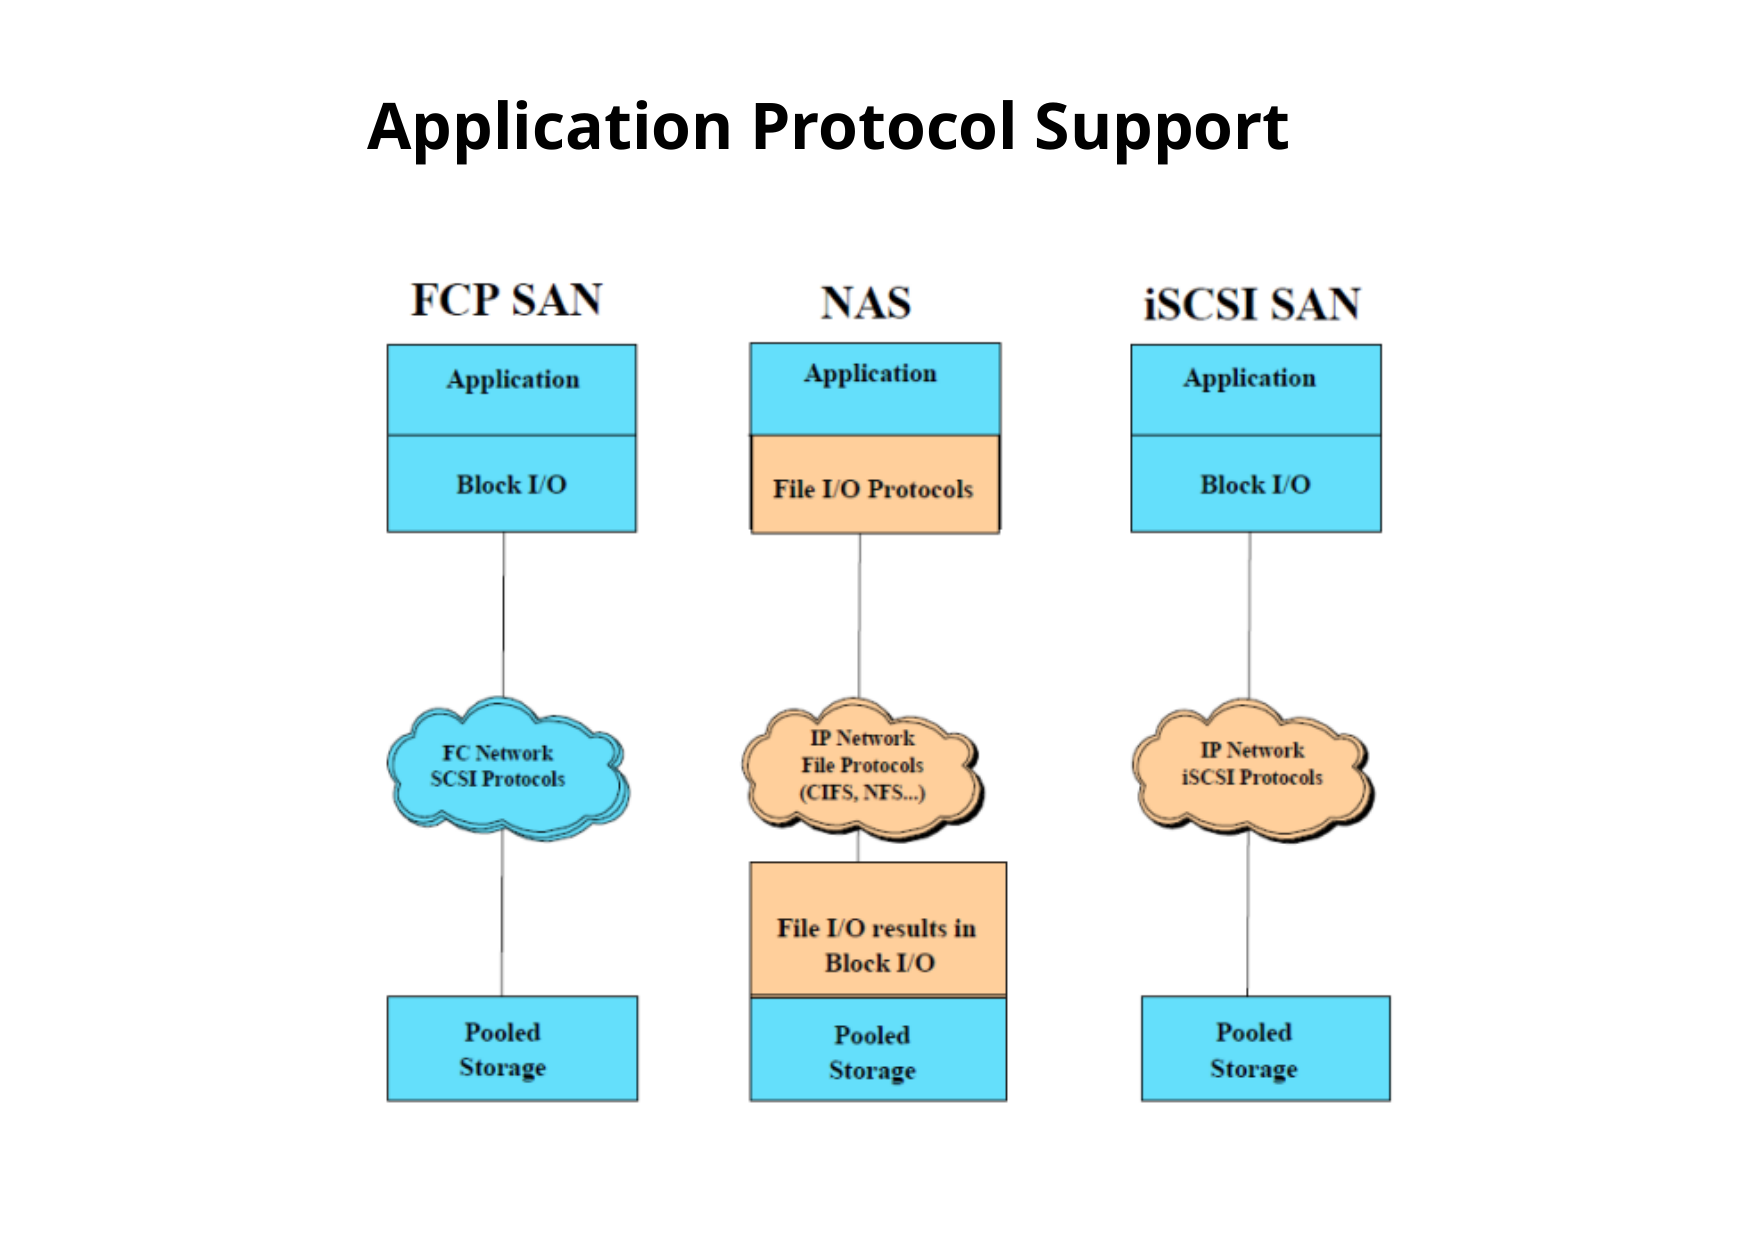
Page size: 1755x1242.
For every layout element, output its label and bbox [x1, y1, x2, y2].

text_box [352, 77, 1429, 170]
picture [131, 248, 1575, 1117]
